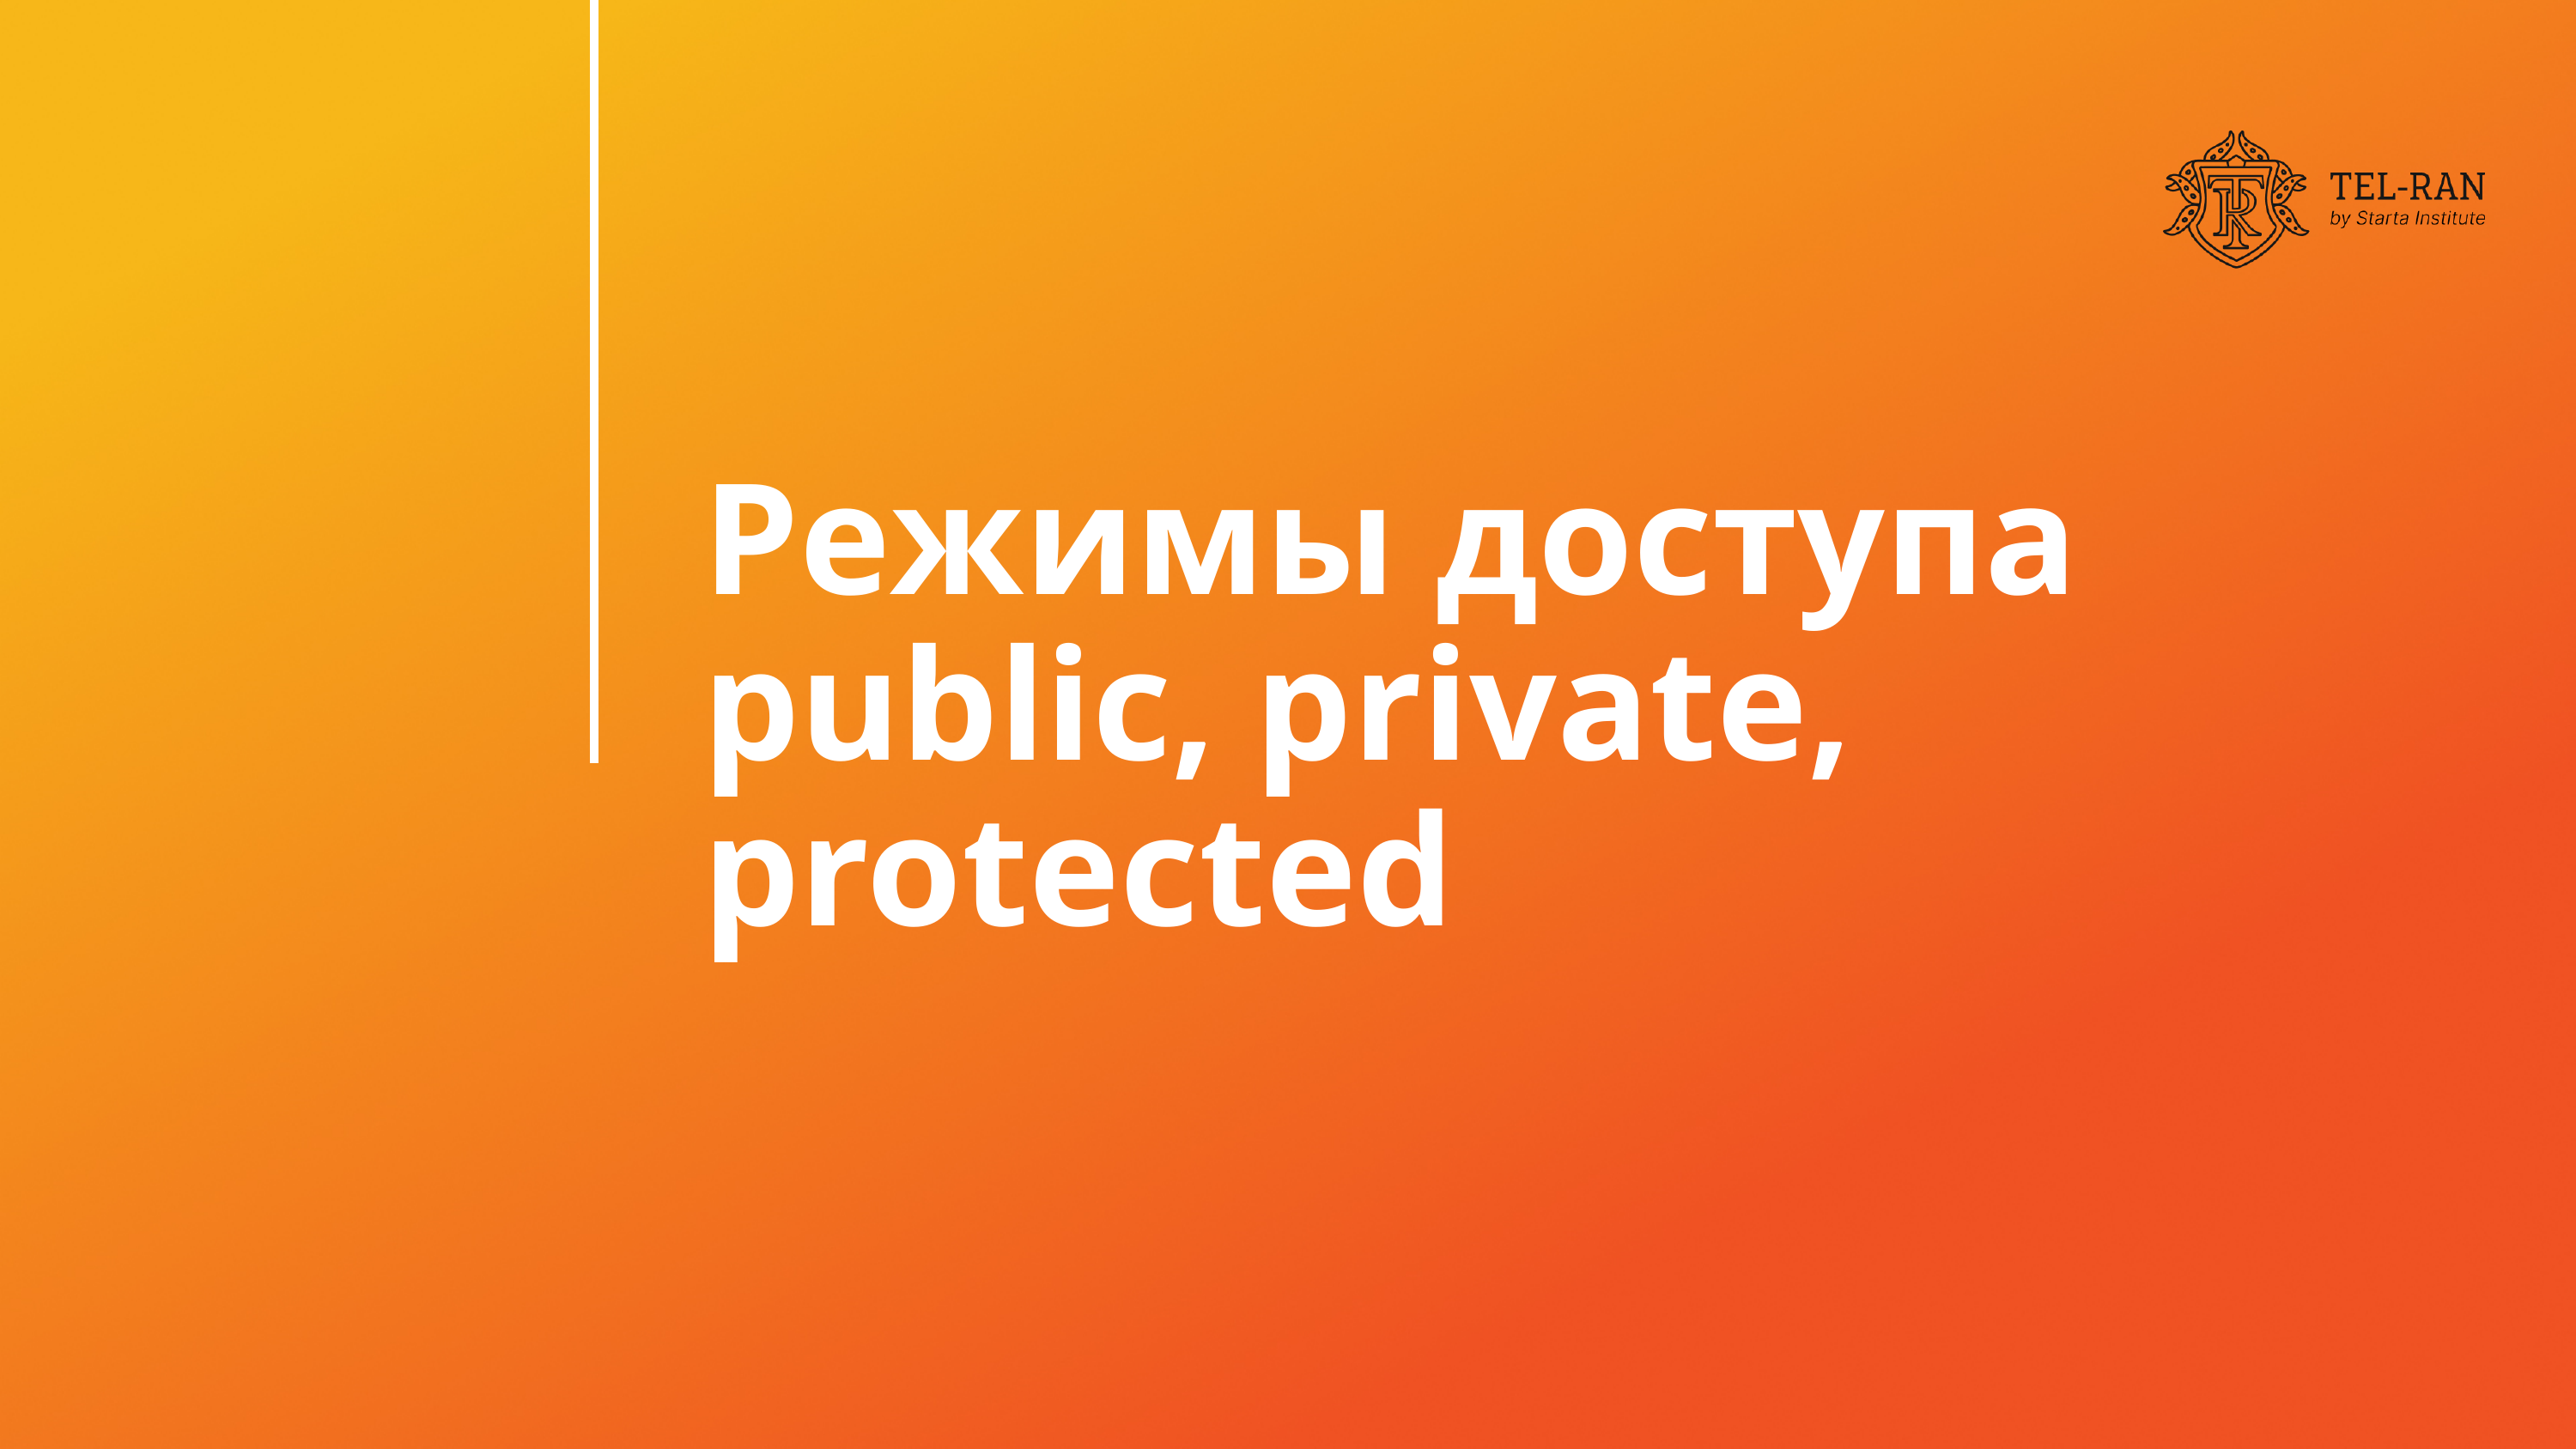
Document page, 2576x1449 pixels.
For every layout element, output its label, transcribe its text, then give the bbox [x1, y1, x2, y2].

picture [0, 0, 2576, 1449]
text_box Режимы доступа public, private, protected [702, 386, 2339, 1034]
